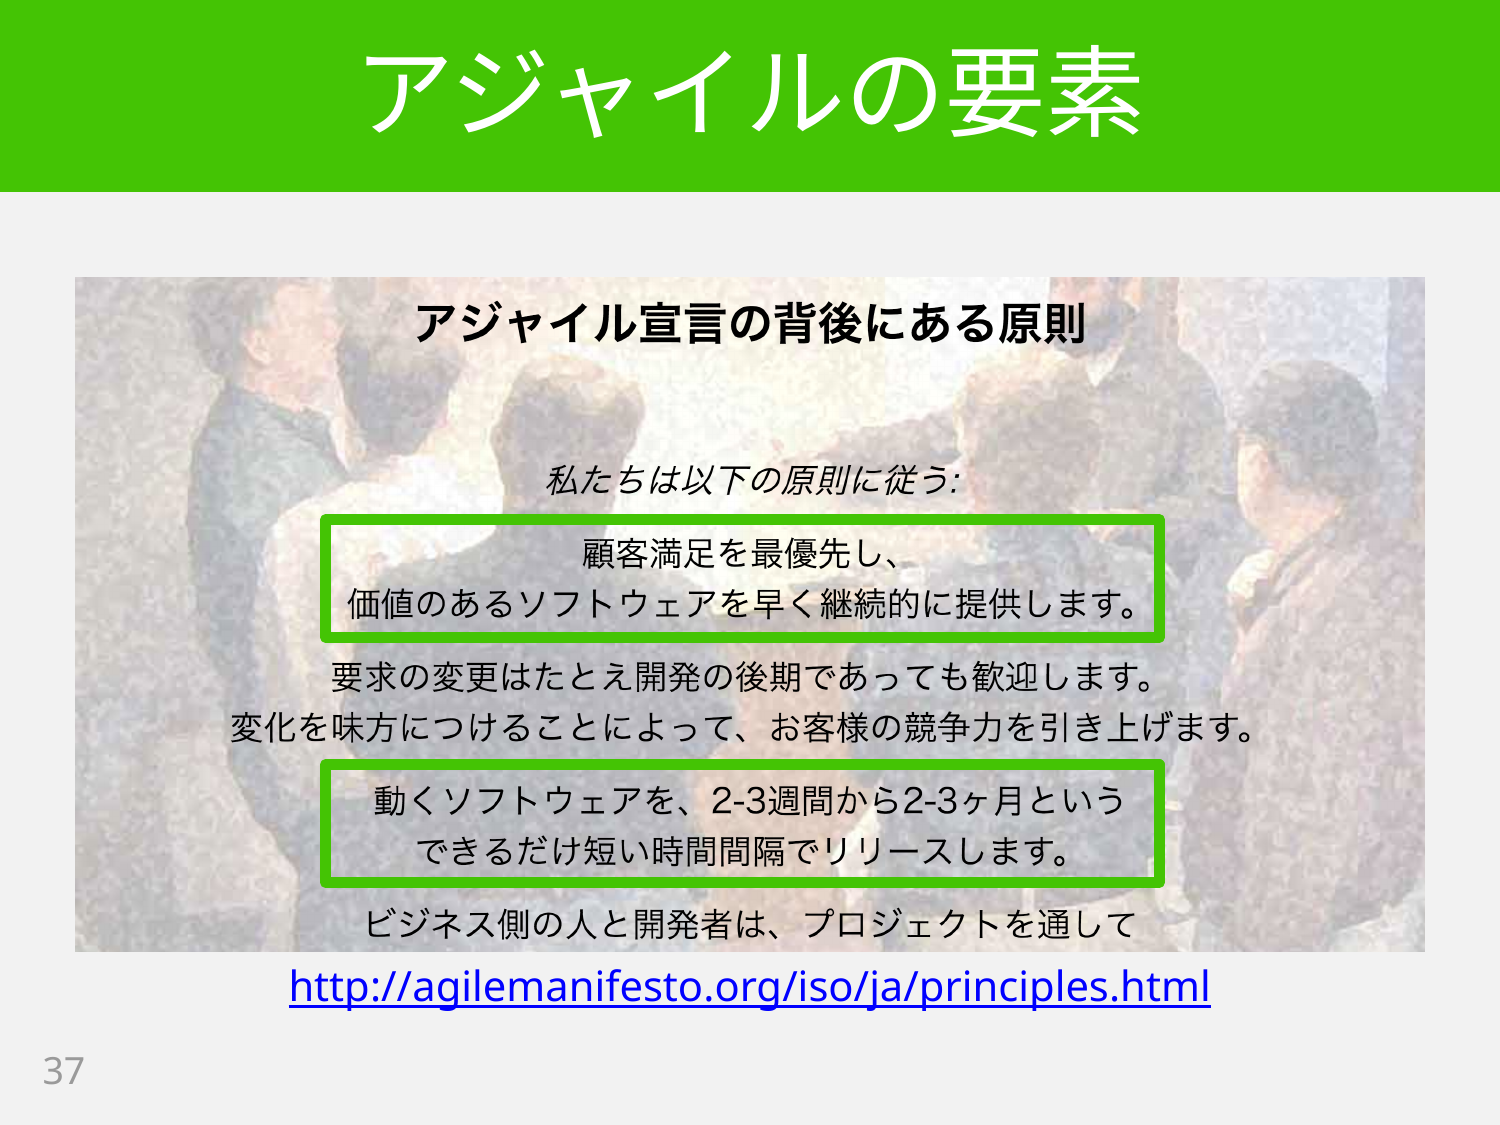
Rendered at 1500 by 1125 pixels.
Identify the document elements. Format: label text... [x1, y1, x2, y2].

slide_number 37 [27, 1042, 146, 1102]
text_box http://agilemanifesto.org/iso/ja/principles.html [103, 953, 1397, 1033]
picture [74, 276, 1425, 953]
title アジャイルの要素 [0, 53, 1500, 140]
